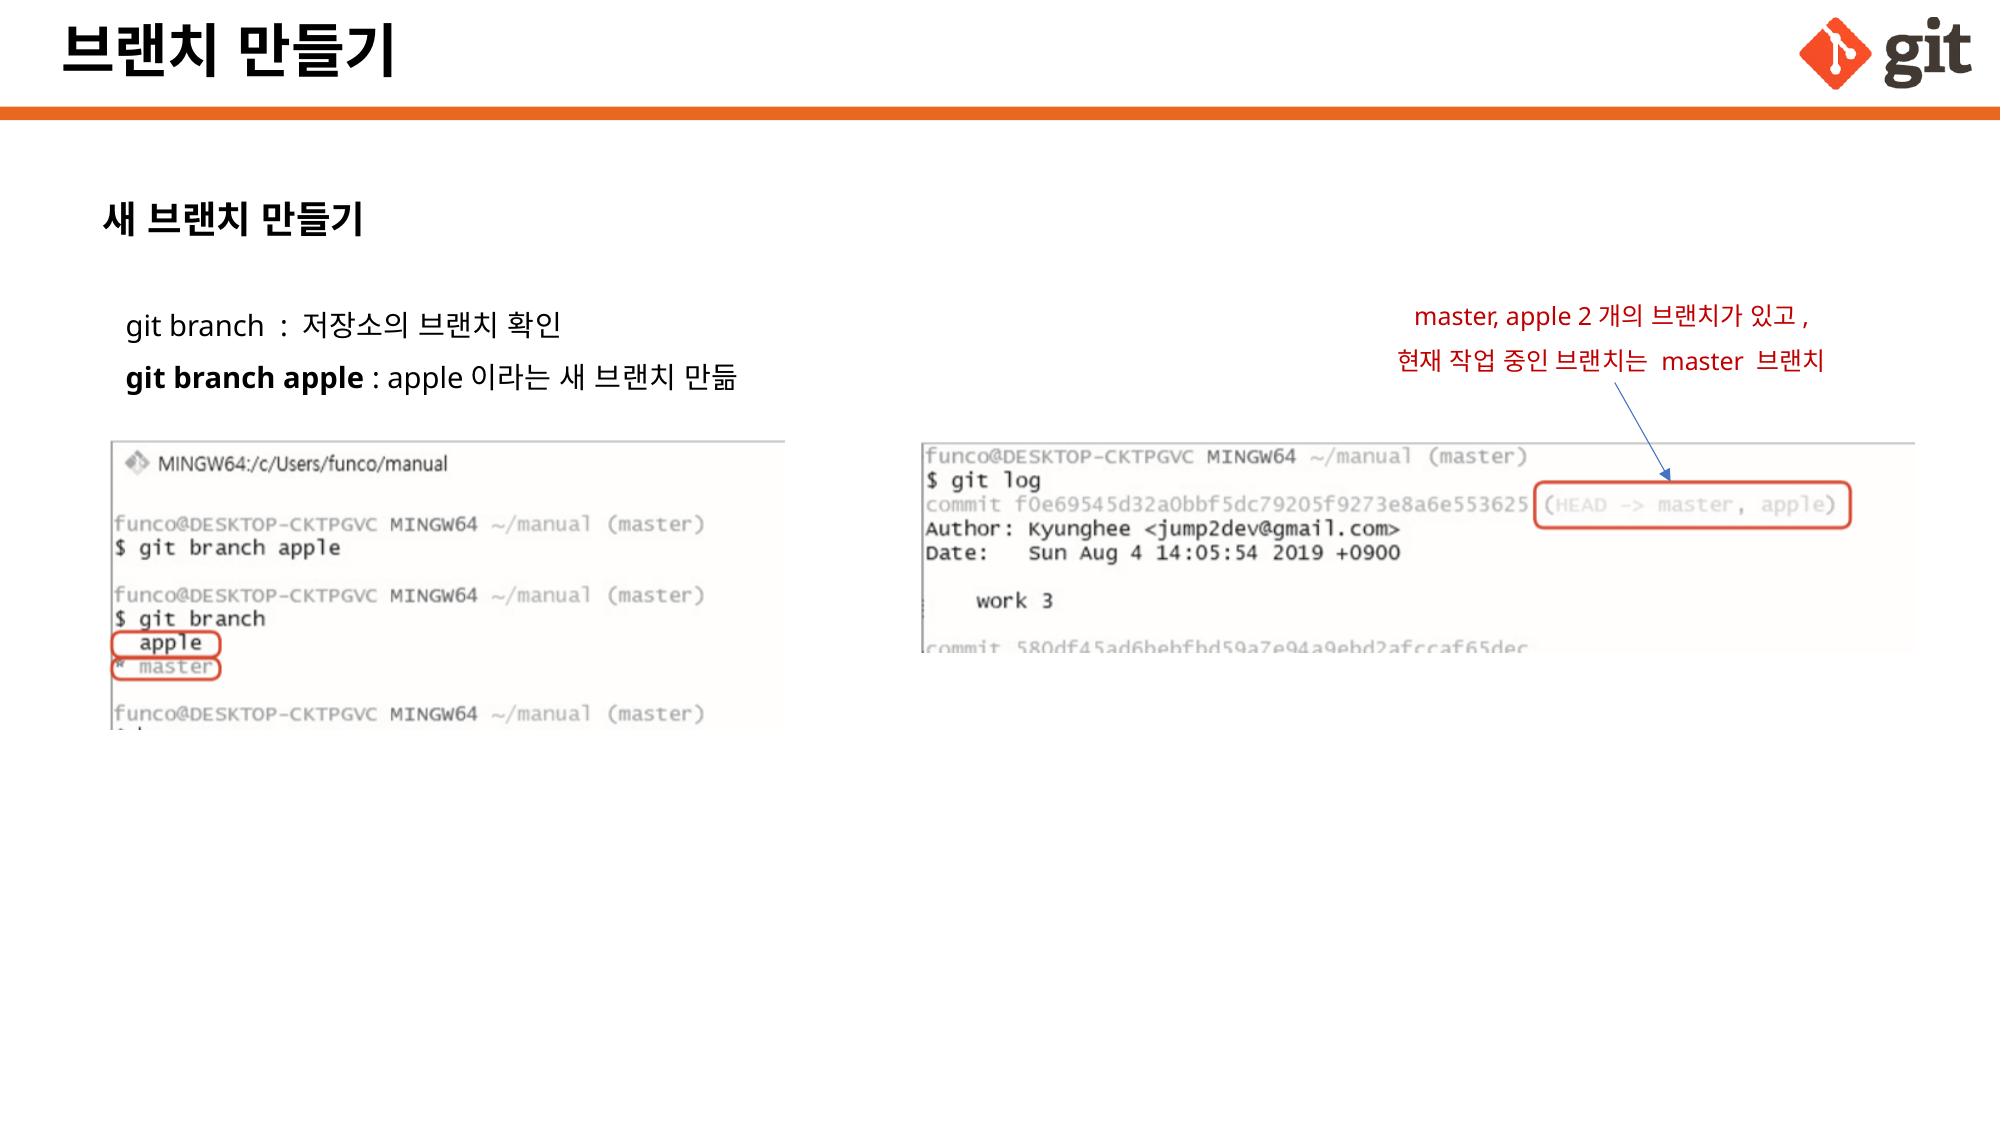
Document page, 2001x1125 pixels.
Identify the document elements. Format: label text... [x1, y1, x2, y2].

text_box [1614, 378, 1671, 482]
picture [908, 429, 1915, 654]
text_box git branch : 저장소의 브랜치 확인 git branch apple : apple이라는 새 브랜치 만듦 [110, 282, 1000, 402]
text_box 새 브랜치 만들기 [88, 188, 825, 249]
text_box master, apple 2개의 브랜치가 있고, 현재 작업 중인 브랜치는 master 브랜치 [1340, 277, 1889, 383]
picture [88, 414, 785, 730]
picture [1799, 17, 1972, 90]
title 브랜치 만들기 [46, 8, 1772, 99]
